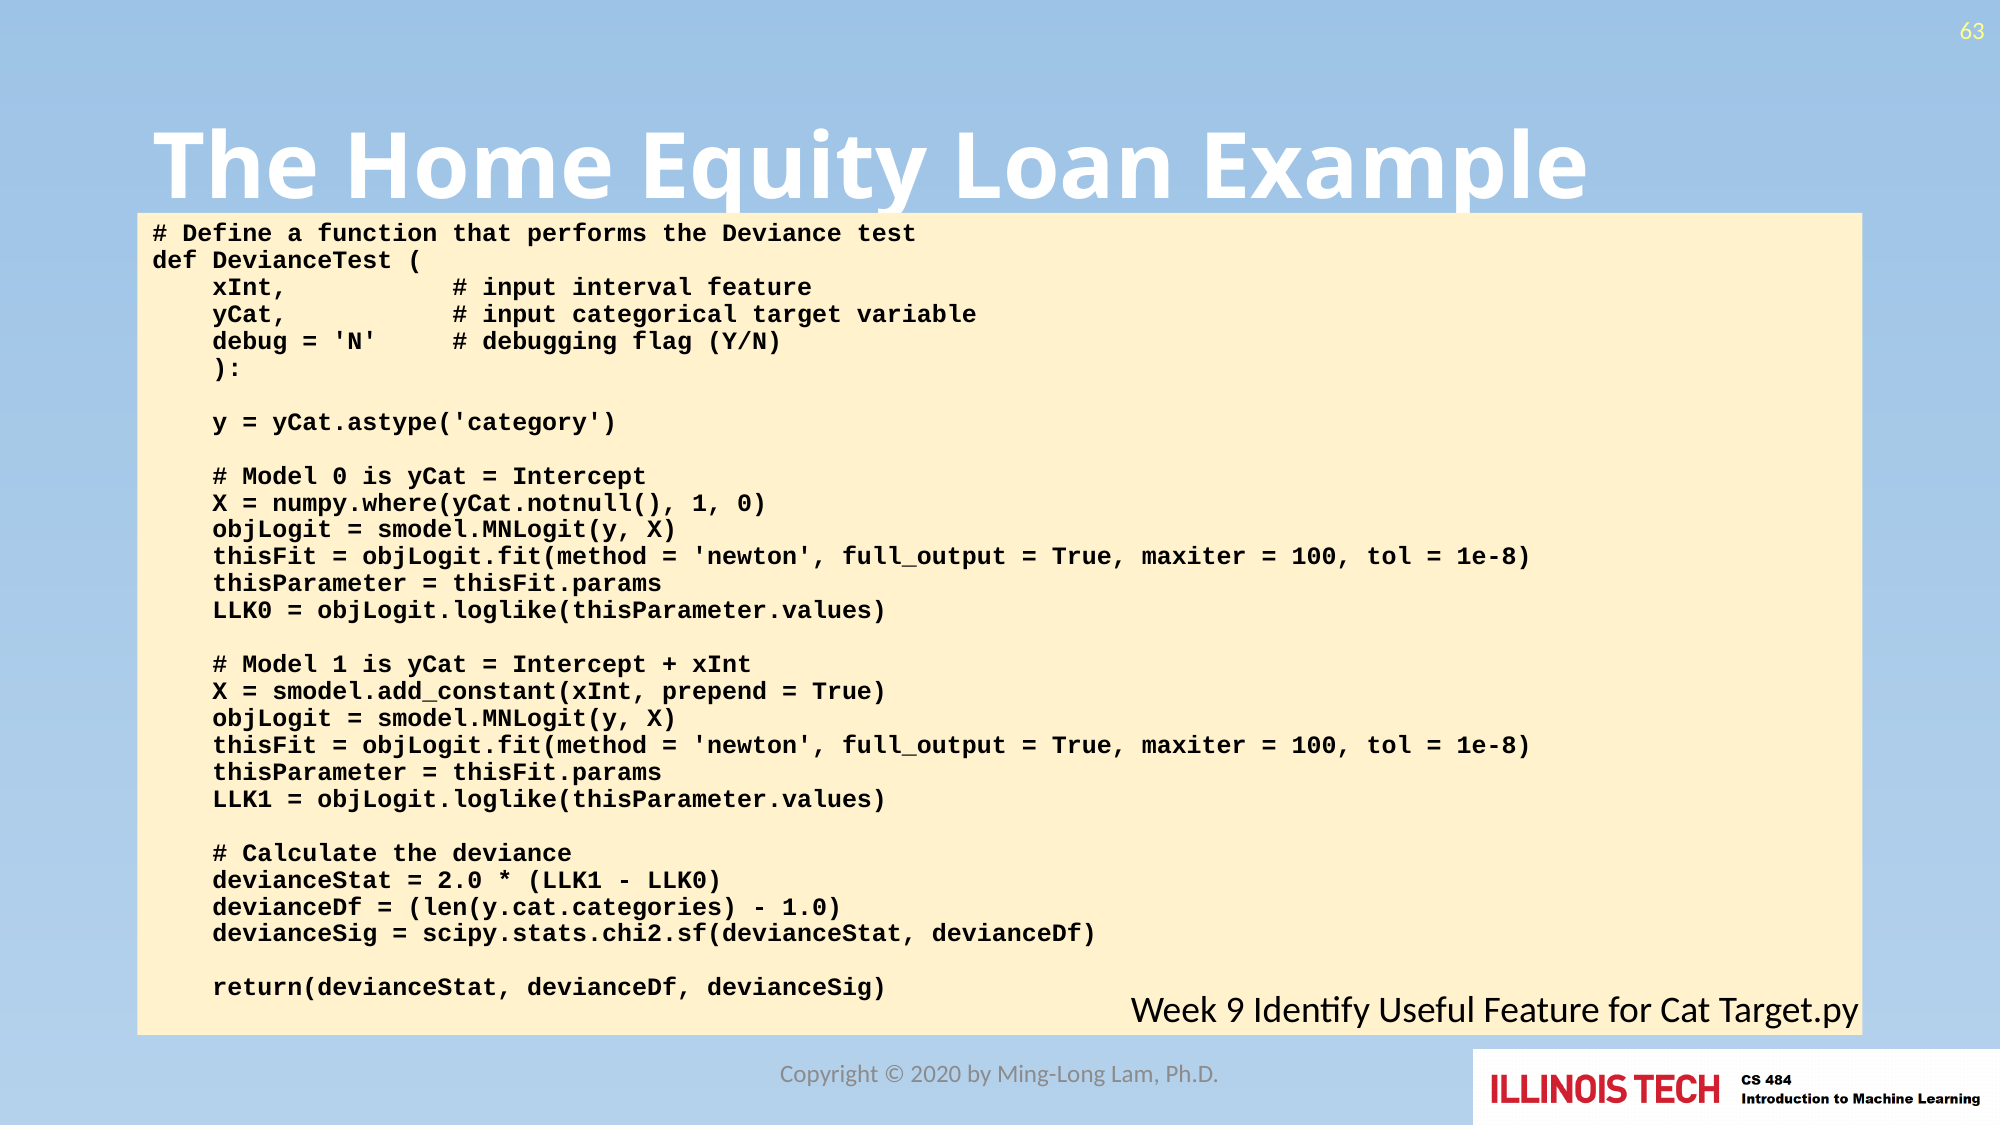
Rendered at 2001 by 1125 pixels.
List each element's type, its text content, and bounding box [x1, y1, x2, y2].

picture [1473, 1049, 2000, 1125]
footer Copyright © 2020 by Ming-Long Lam, Ph.D. [662, 1042, 1338, 1103]
list # Define a function that performs the Deviance test def DevianceTest ( xInt, # input interval feature yCat, # input categorical target variable debug = 'N' # debugging flag (Y/N) ): y = yCat.astype('category') # Model 0 is yCat = Intercept X = numpy.where(yCat.notnull(), 1, 0) objLogit = smodel.MNLogit(y, X) thisFit = objLogit.fit(method = 'newton', full_output = True, maxiter = 100, tol = 1e-8) thisParameter = thisFit.params LLK0 = objLogit.loglike(thisParameter.values) # Model 1 is yCat = Intercept + xInt X = smodel.add_constant(xInt, prepend = True) objLogit = smodel.MNLogit(y, X) thisFit = objLogit.fit(method = 'newton', full_output = True, maxiter = 100, tol = 1e-8) thisParameter = thisFit.params LLK1 = objLogit.loglike(thisParameter.values) # Calculate the deviance devianceStat = 2.0 * (LLK1 - LLK0) devianceDf = (len(y.cat.categories) - 1.0) devianceSig = scipy.stats.chi2.sf(devianceStat, devianceDf) return(devianceStat, devianceDf, devianceSig) [137, 212, 1863, 1035]
text_box Week 9 Identify Useful Feature for Cat Target.py [1116, 977, 1875, 1038]
slide_number 63 [1550, 0, 2000, 60]
title The Home Equity Loan Example [137, 59, 1863, 212]
